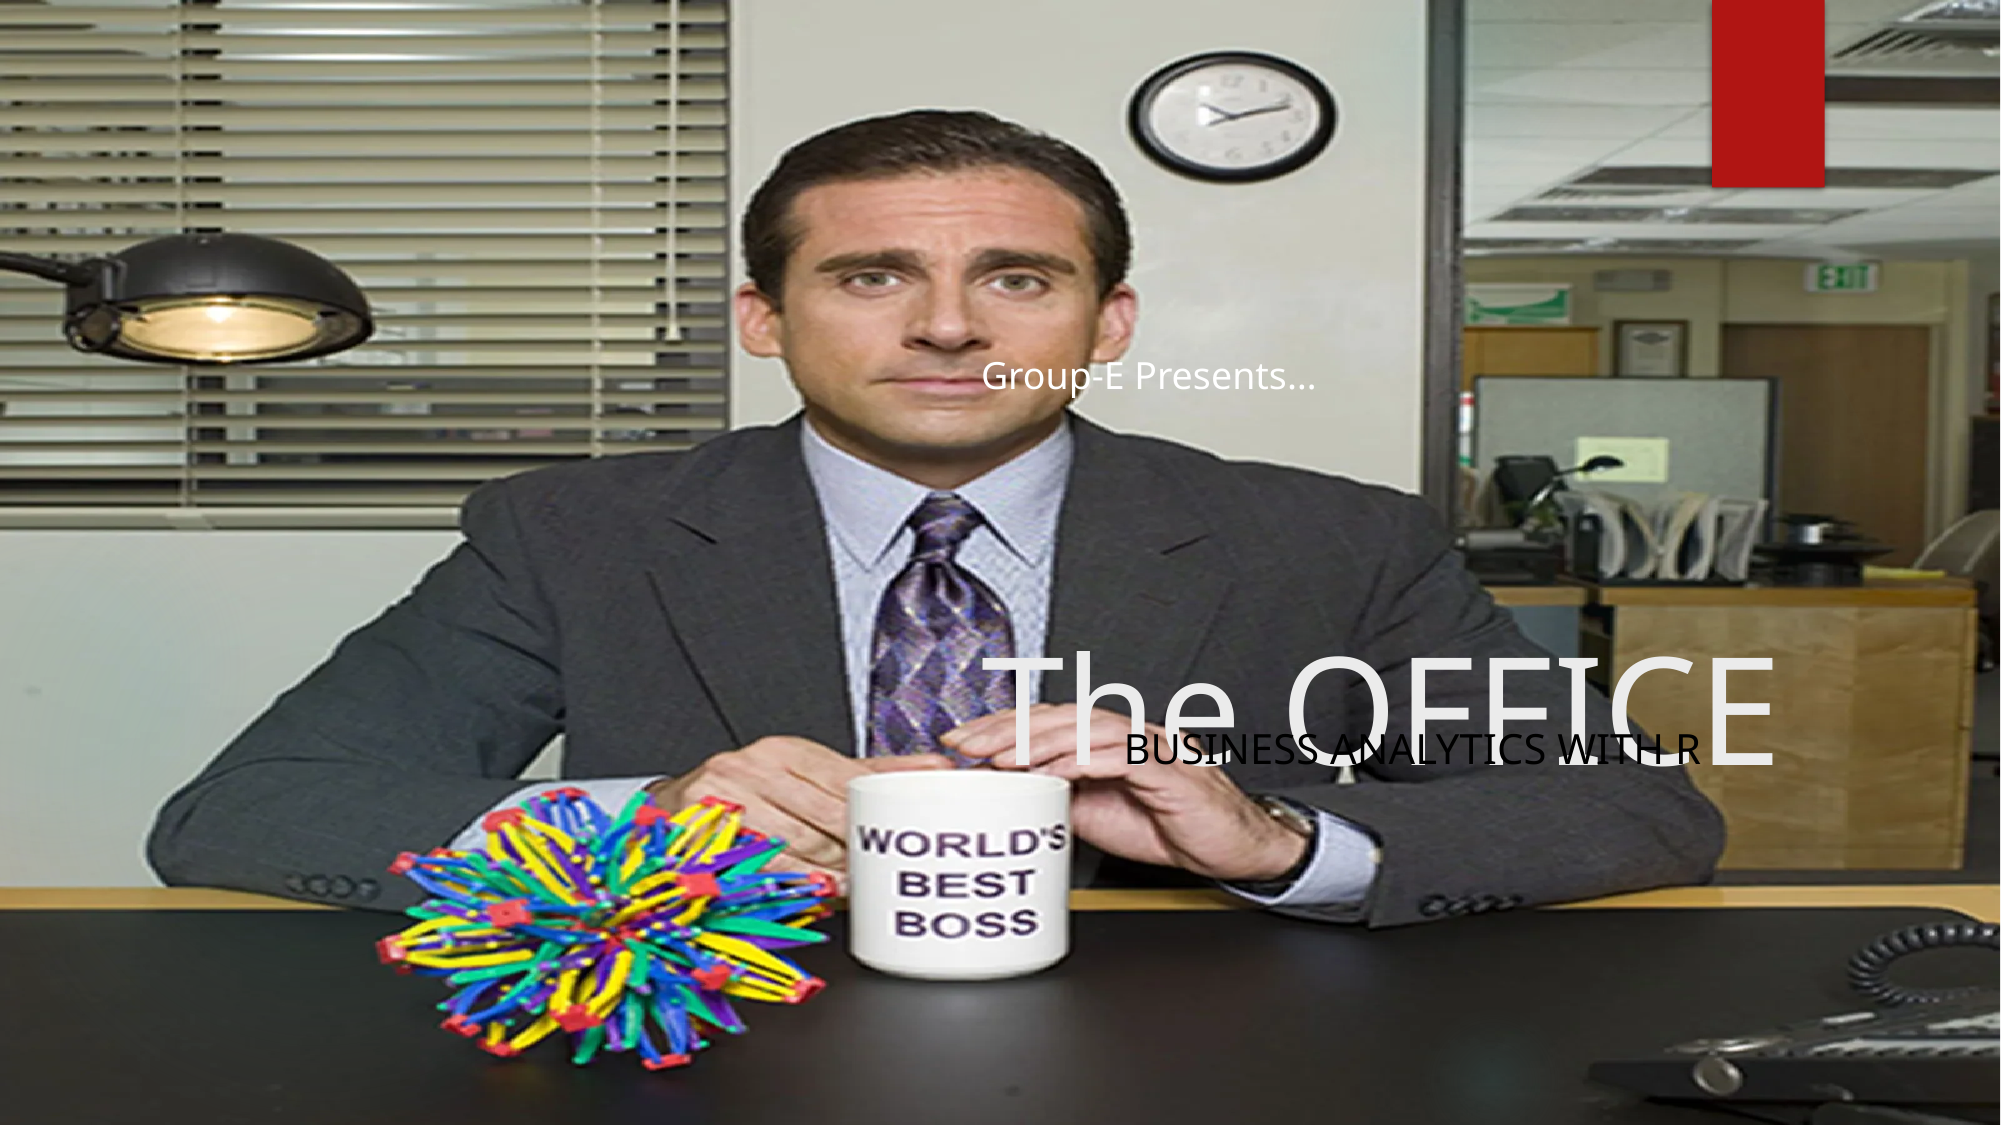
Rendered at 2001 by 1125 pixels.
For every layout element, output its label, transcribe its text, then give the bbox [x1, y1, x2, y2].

picture [0, 0, 2001, 1125]
subtitle Business Analytics with R [1108, 715, 2000, 891]
title The OFFICE [966, 304, 2000, 803]
text_box Group-E Presents… [966, 344, 1396, 405]
